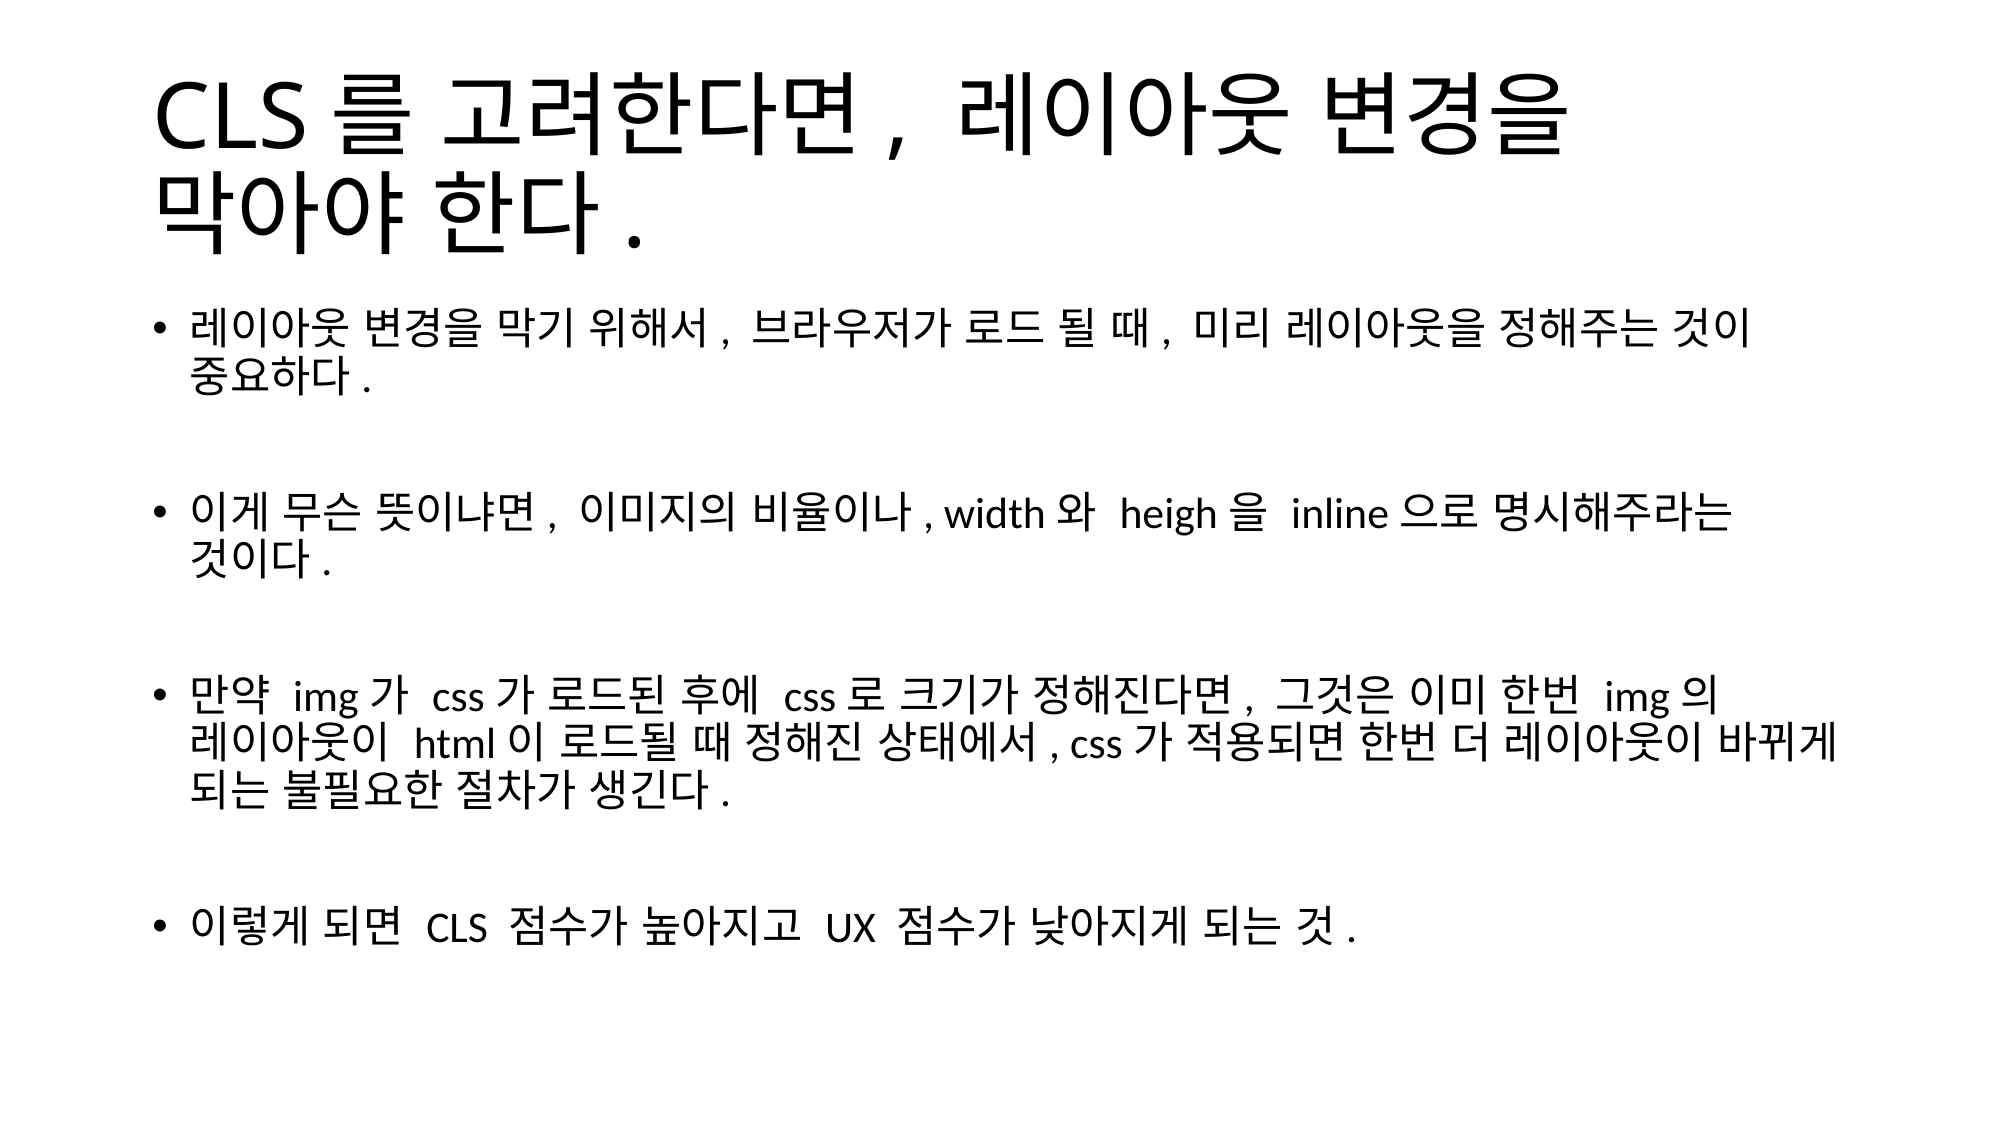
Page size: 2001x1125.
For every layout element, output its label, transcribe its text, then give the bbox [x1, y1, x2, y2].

title CLS를 고려한다면, 레이아웃 변경을 막아야 한다. [137, 59, 1863, 278]
list 레이아웃 변경을 막기 위해서, 브라우저가 로드 될 때, 미리 레이아웃을 정해주는 것이 중요하다. 이게 무슨 뜻이냐면, 이미지의 비율이나, width와 heigh을 inline으로 명시해주라는 것이다. 만약 img가 css가 로드된 후에 css로 크기가 정해진다면, 그것은 이미 한번 img의 레이아웃이 html이 로드될 때 정해진 상태에서, css가 적용되면 한번 더 레이아웃이 바뀌게 되는 불필요한 절차가 생긴다. 이렇게 되면 CLS 점수가 높아지고 UX 점수가 낮아지게 되는 것. [137, 299, 1863, 1014]
